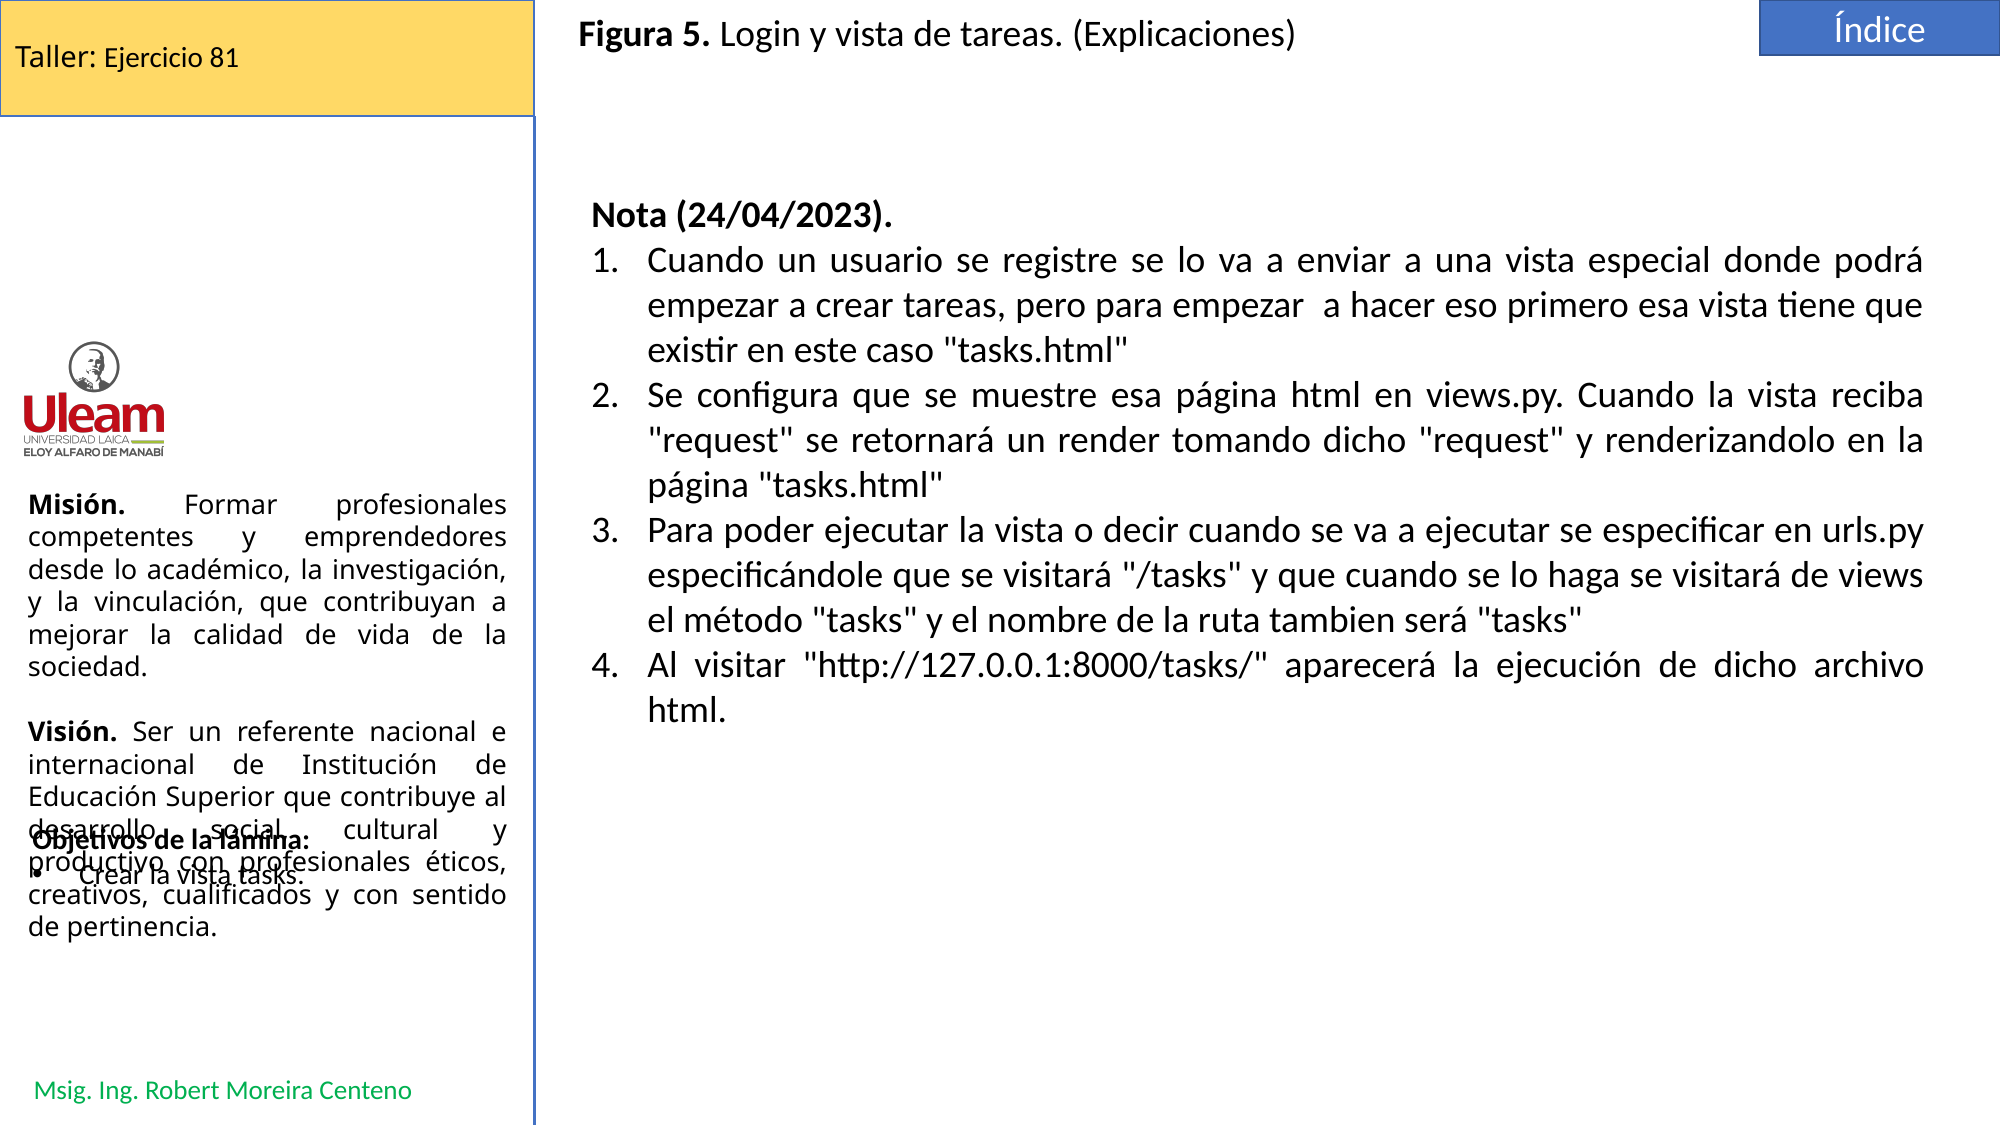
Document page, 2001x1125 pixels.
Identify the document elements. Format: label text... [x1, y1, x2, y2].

text_box Nota (24/04/2023). Cuando un usuario se registre se lo va a enviar a una vista especial donde podrá empezar a crear tareas, pero para empezar a hacer eso primero esa vista tiene que existir en este caso "tasks.html" Se configura que se muestre esa página html en views.py. Cuando la vista reciba "request" se retornará un render tomando dicho "request" y renderizandolo en la página "tasks.html" Para poder ejecutar la vista o decir cuando se va a ejecutar se especificar en urls.py especificándole que se visitará "/tasks" y que cuando se lo haga se visitará de views el método "tasks" y el nombre de la ruta tambien será "tasks" Al visitar "http://127.0.0.1:8000/tasks/" aparecerá la ejecución de dicho archivo html. [576, 183, 1941, 738]
text_box Msig. Ing. Robert Moreira Centeno [18, 1064, 428, 1112]
text_box Misión. Formar profesionales competentes y emprendedores desde lo académico, la investigación, y la vinculación, que contribuyan a mejorar la calidad de vida de la sociedad. Visión. Ser un referente nacional e internacional de Institución de Educación Superior que contribuye al desarrollo social, cultural y productivo con profesionales éticos, creativos, cualificados y con sentido de pertinencia. [13, 479, 522, 950]
title Taller: Ejercicio 81 [0, 0, 535, 117]
text_box Índice [1759, 0, 2000, 56]
picture [12, 329, 176, 470]
text_box Figura 5. Login y vista de tareas. (Explicaciones) [563, 1, 1760, 62]
